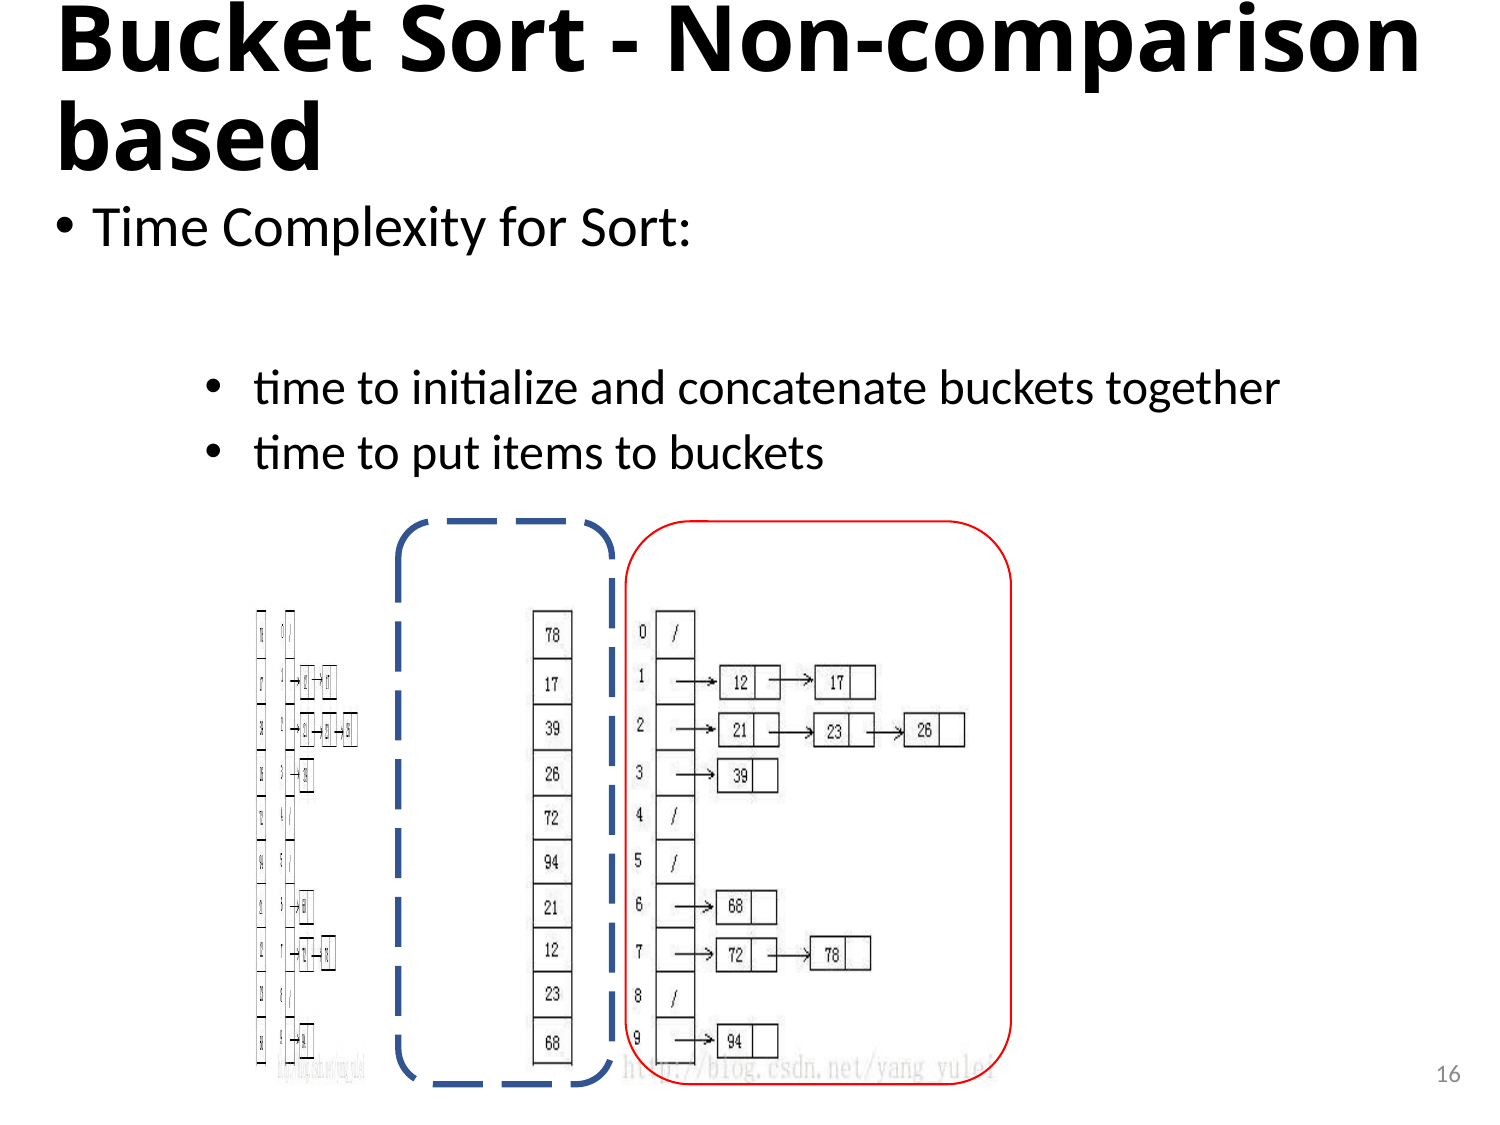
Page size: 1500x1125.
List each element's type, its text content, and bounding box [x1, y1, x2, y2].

picture [246, 579, 368, 1103]
picture [487, 579, 1011, 1103]
title Bucket Sort - Non-comparison based [39, 22, 1461, 161]
text_box [624, 520, 1012, 1032]
text_box [397, 520, 613, 1086]
slide_number 16 [1138, 1042, 1477, 1103]
